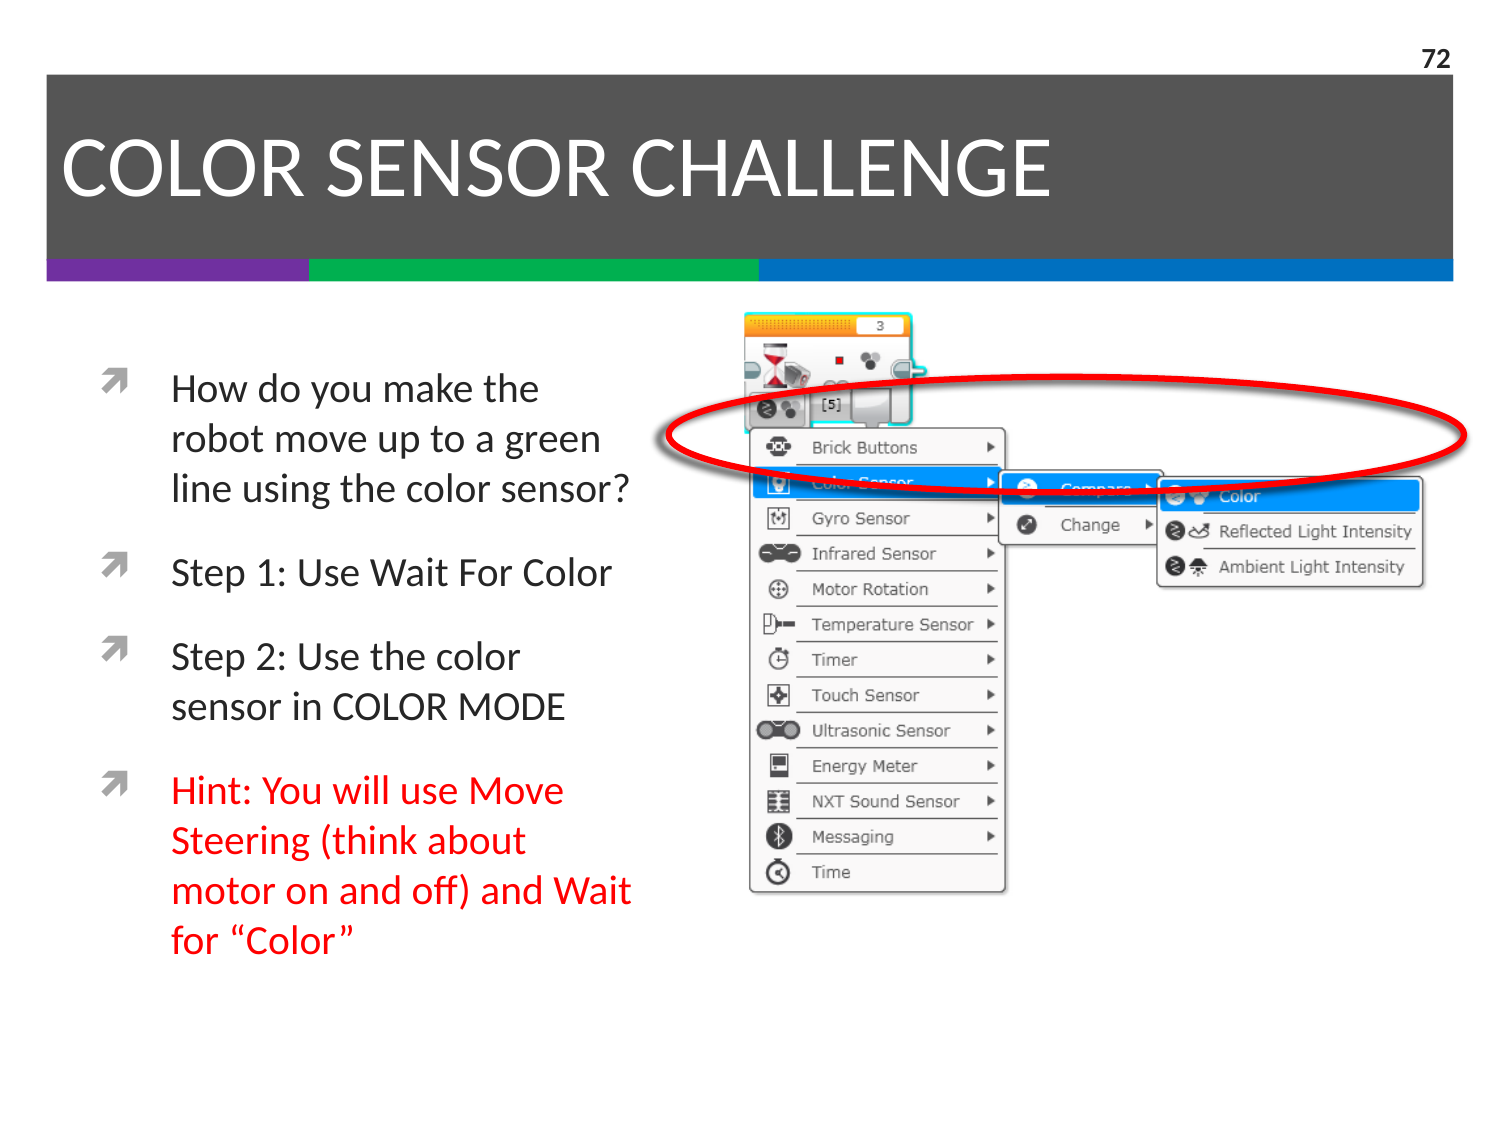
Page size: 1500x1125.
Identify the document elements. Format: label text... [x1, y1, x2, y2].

picture [743, 285, 1452, 911]
slide_number 72 [1362, 27, 1466, 87]
text_box [1456, 421, 1466, 448]
title COLOR SENSOR CHALLENGE [46, 82, 1454, 242]
list How do you make the robot move up to a green line using the color sensor? Step 1: Use Wait For Color Step 2: Use the color sensor in COLOR MODE Hint: You will use Move Steering (think about motor on and off) and Wait for “Color” [83, 353, 656, 983]
text_box [667, 402, 729, 467]
